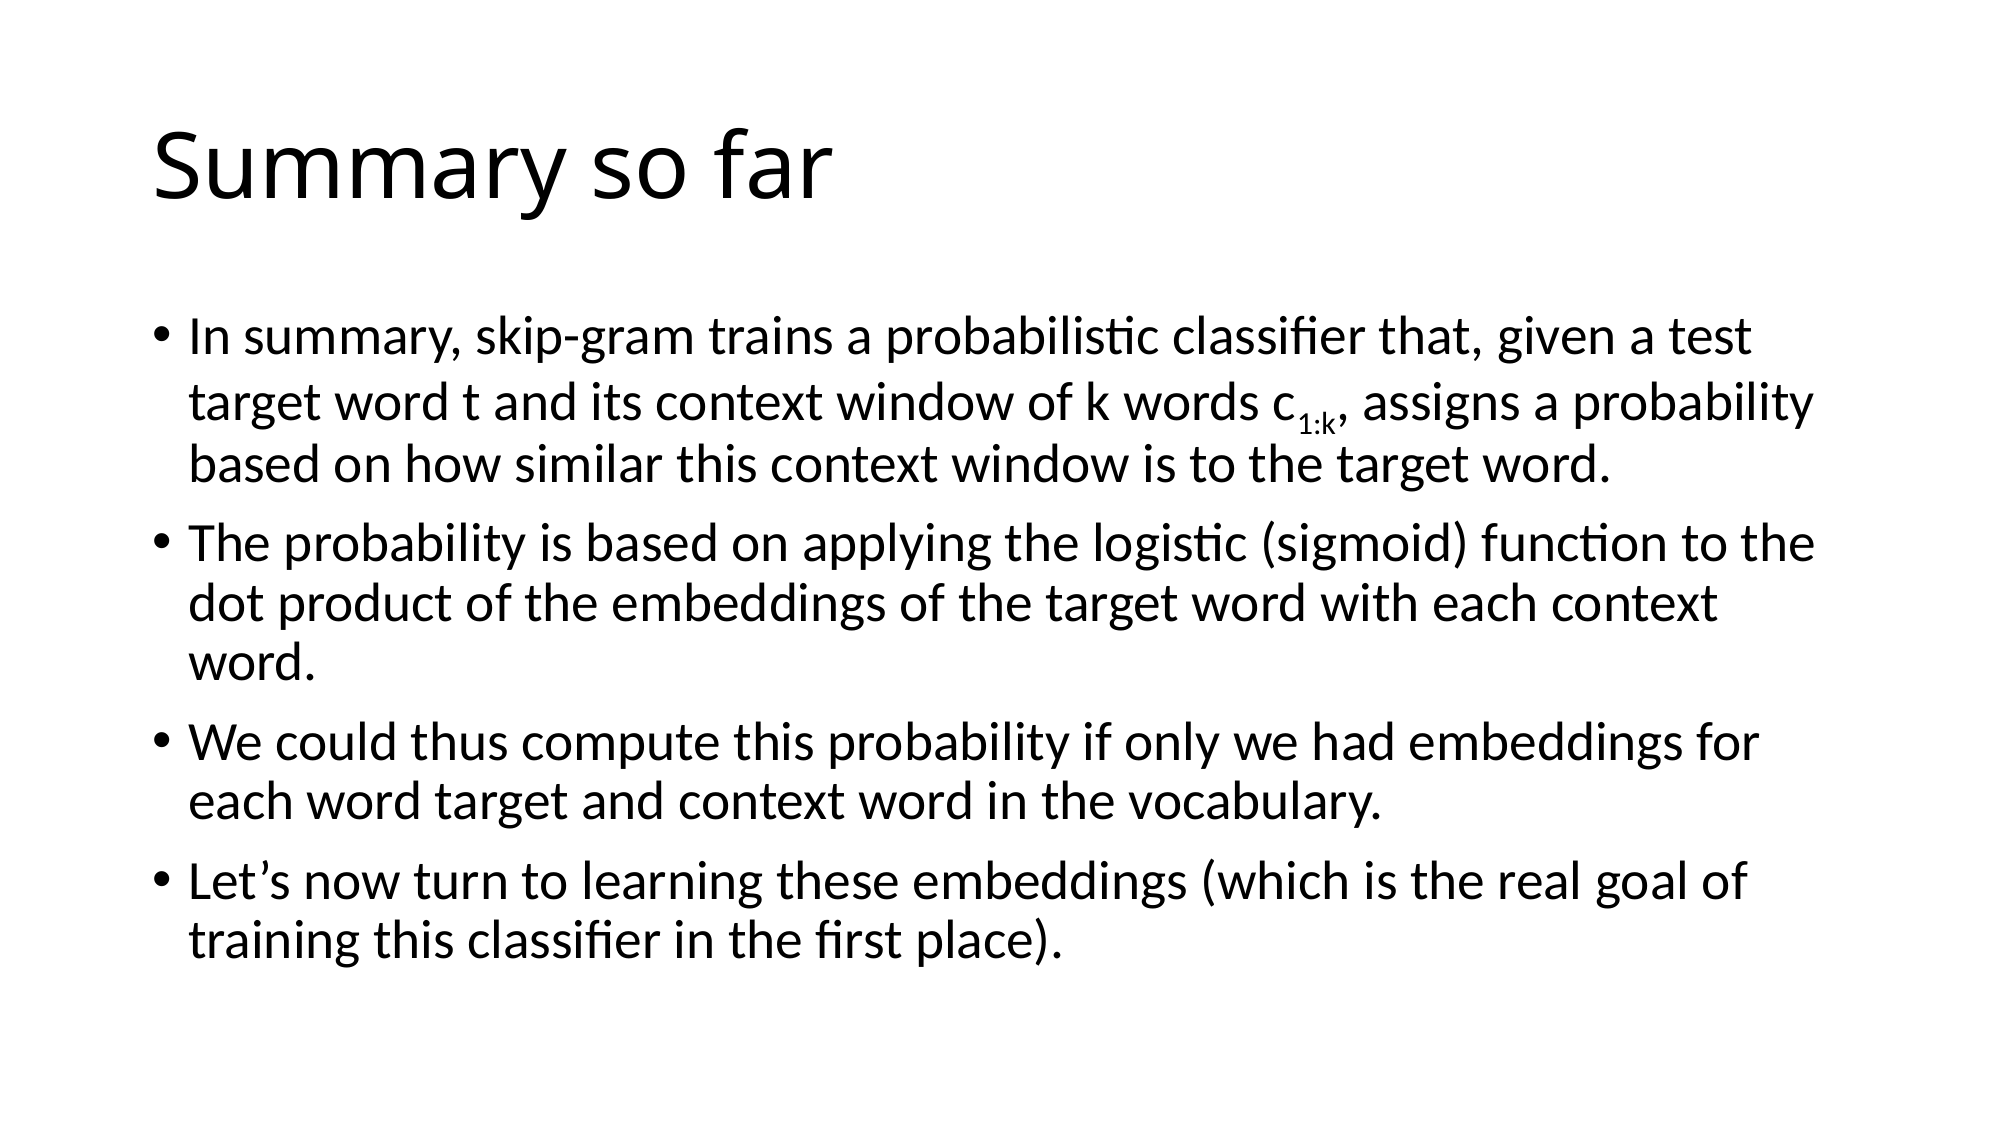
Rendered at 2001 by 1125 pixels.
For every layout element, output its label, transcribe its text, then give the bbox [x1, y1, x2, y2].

title Summary so far [137, 59, 1863, 278]
list In summary, skip-gram trains a probabilistic classifier that, given a test target word t and its context window of k words c1:k, assigns a probability based on how similar this context window is to the target word. The probability is based on applying the logistic (sigmoid) function to the dot product of the embeddings of the target word with each context word. We could thus compute this probability if only we had embeddings for each word target and context word in the vocabulary. Let’s now turn to learning these embeddings (which is the real goal of training this classifier in the first place). [137, 299, 1863, 1014]
